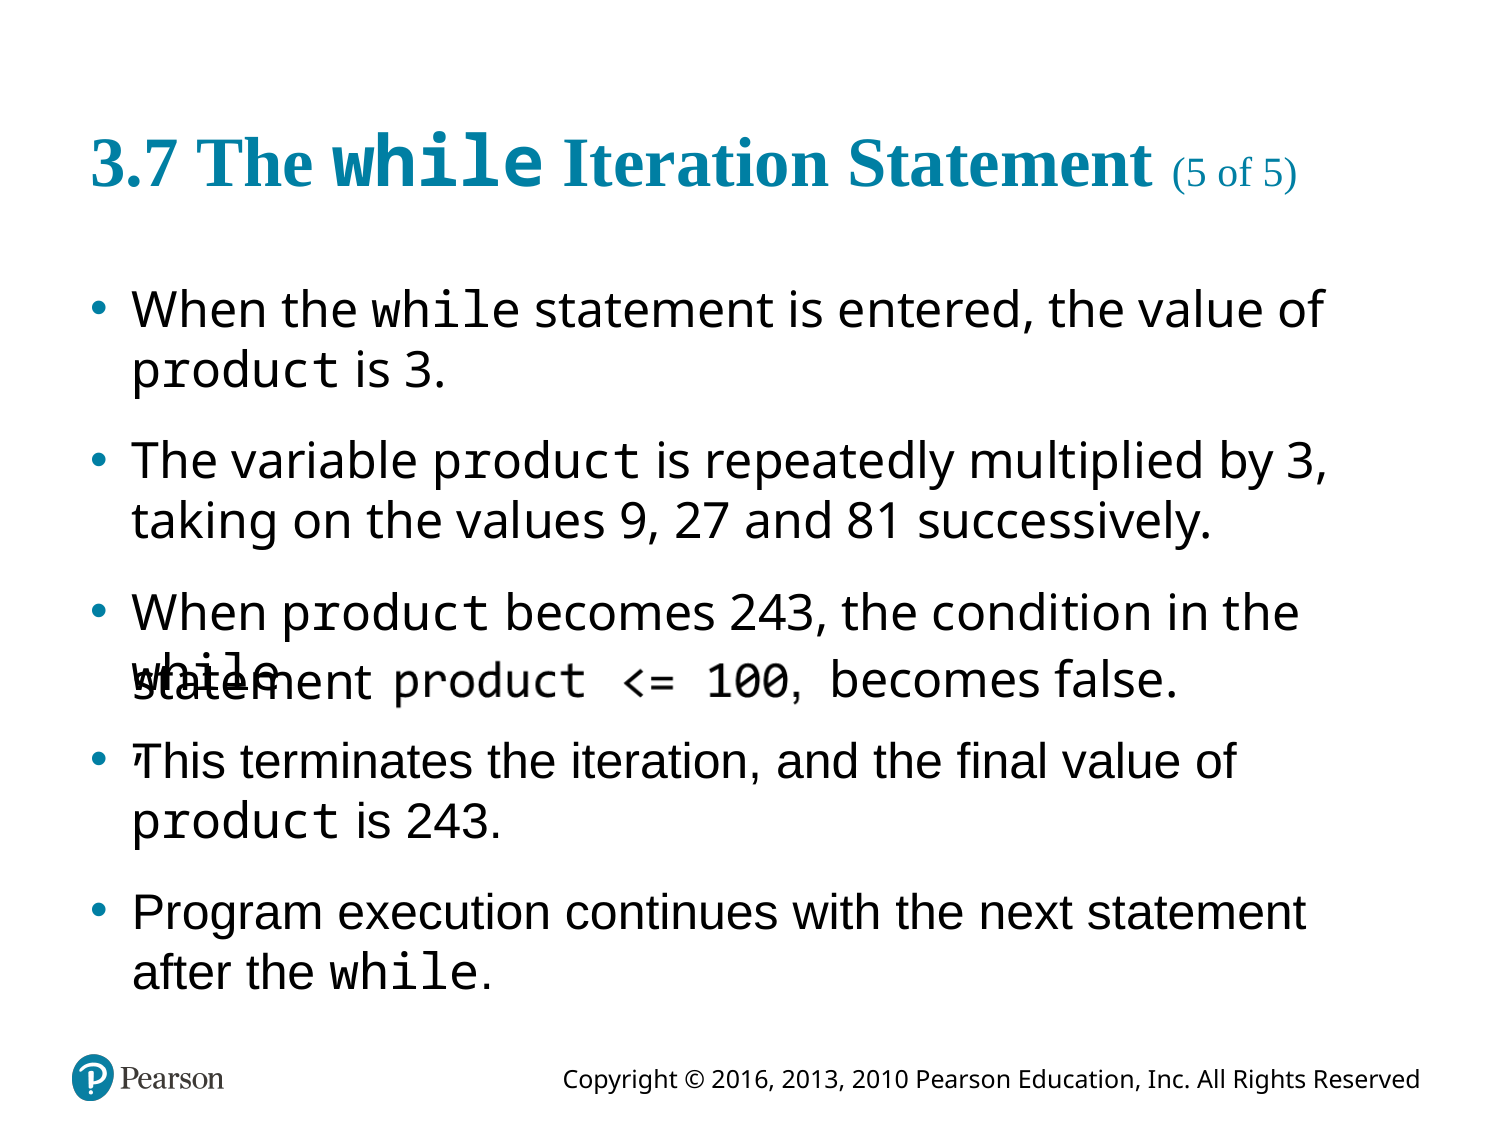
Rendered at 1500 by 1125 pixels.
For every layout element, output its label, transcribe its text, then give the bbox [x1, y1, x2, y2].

picture [72, 1054, 88, 1070]
list statement, [75, 634, 397, 713]
picture [72, 1087, 83, 1101]
list When the while statement is entered, the value of product is 3. The variable product is repeatedly multiplied by 3, taking on the values 9, 27 and 81 successively. When product becomes 243, the condition in the while [75, 262, 1425, 713]
list This terminates the iteration, and the final value of product is 243. Program execution continues with the next statement after the while. [75, 713, 1425, 991]
picture [389, 647, 810, 712]
list becomes false. [814, 632, 1200, 702]
picture [80, 1063, 106, 1088]
title 3.7 The while Iteration Statement (5 of 5) [75, 35, 1425, 216]
picture [98, 1054, 224, 1101]
